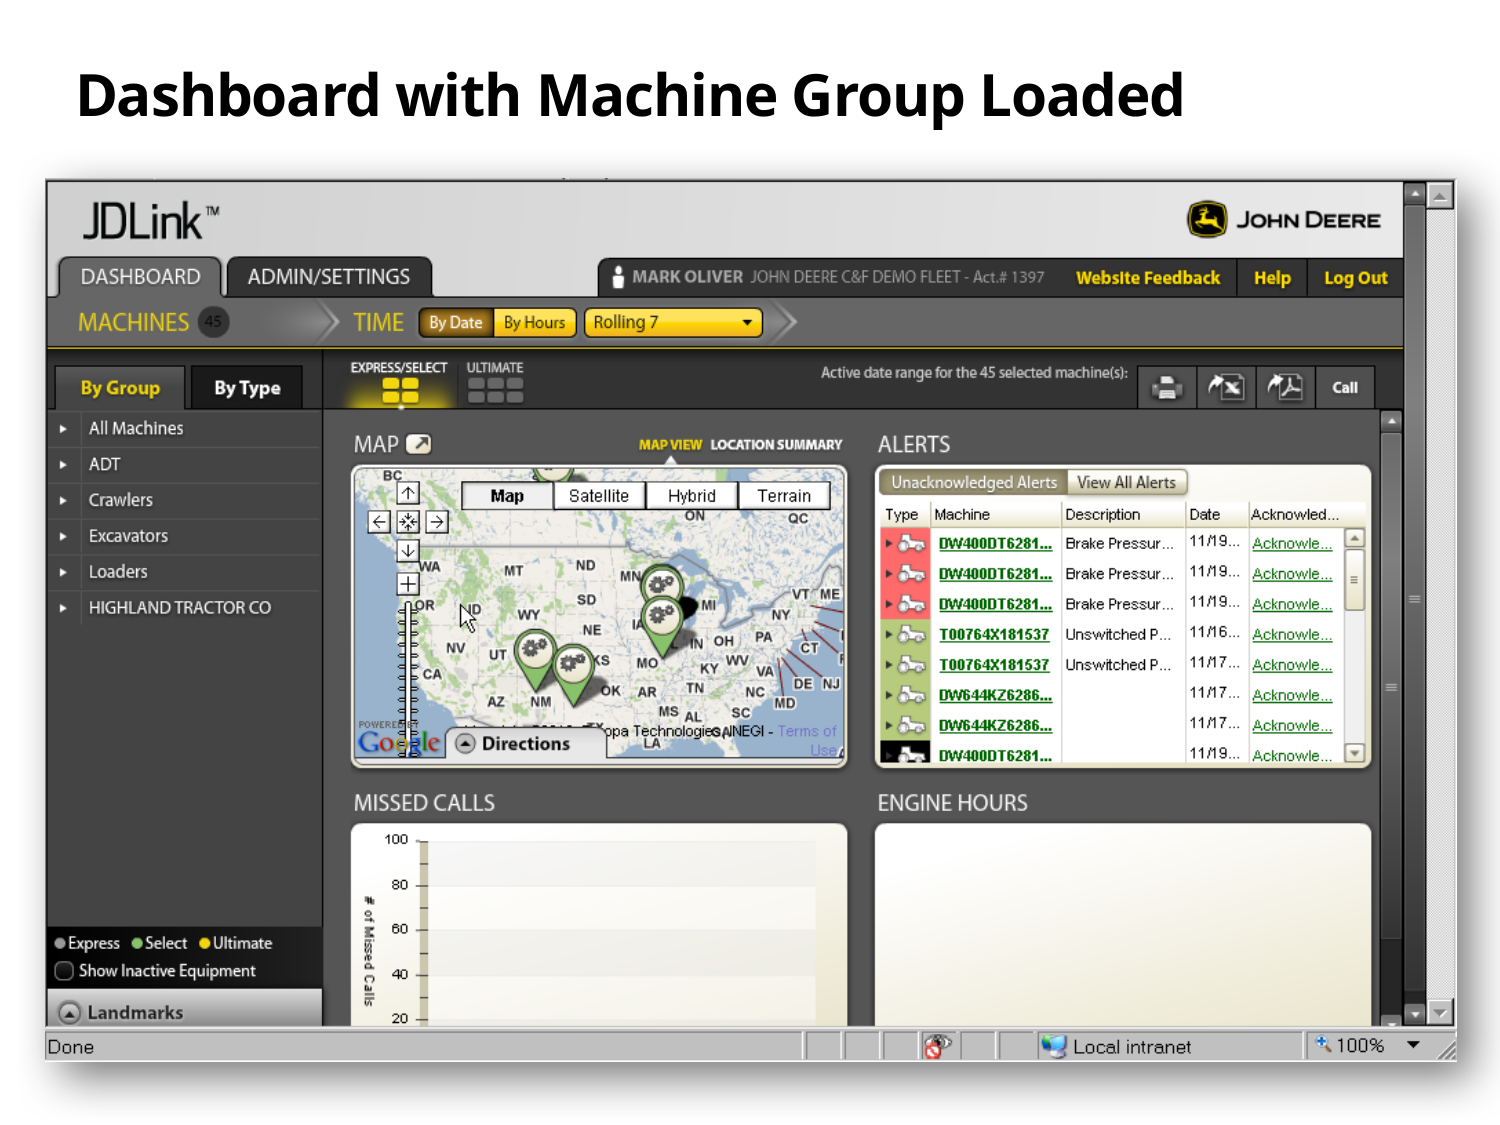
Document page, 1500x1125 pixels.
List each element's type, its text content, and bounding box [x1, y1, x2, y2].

picture [44, 178, 1457, 1063]
title Dashboard with Machine Group Loaded [75, 48, 1425, 155]
